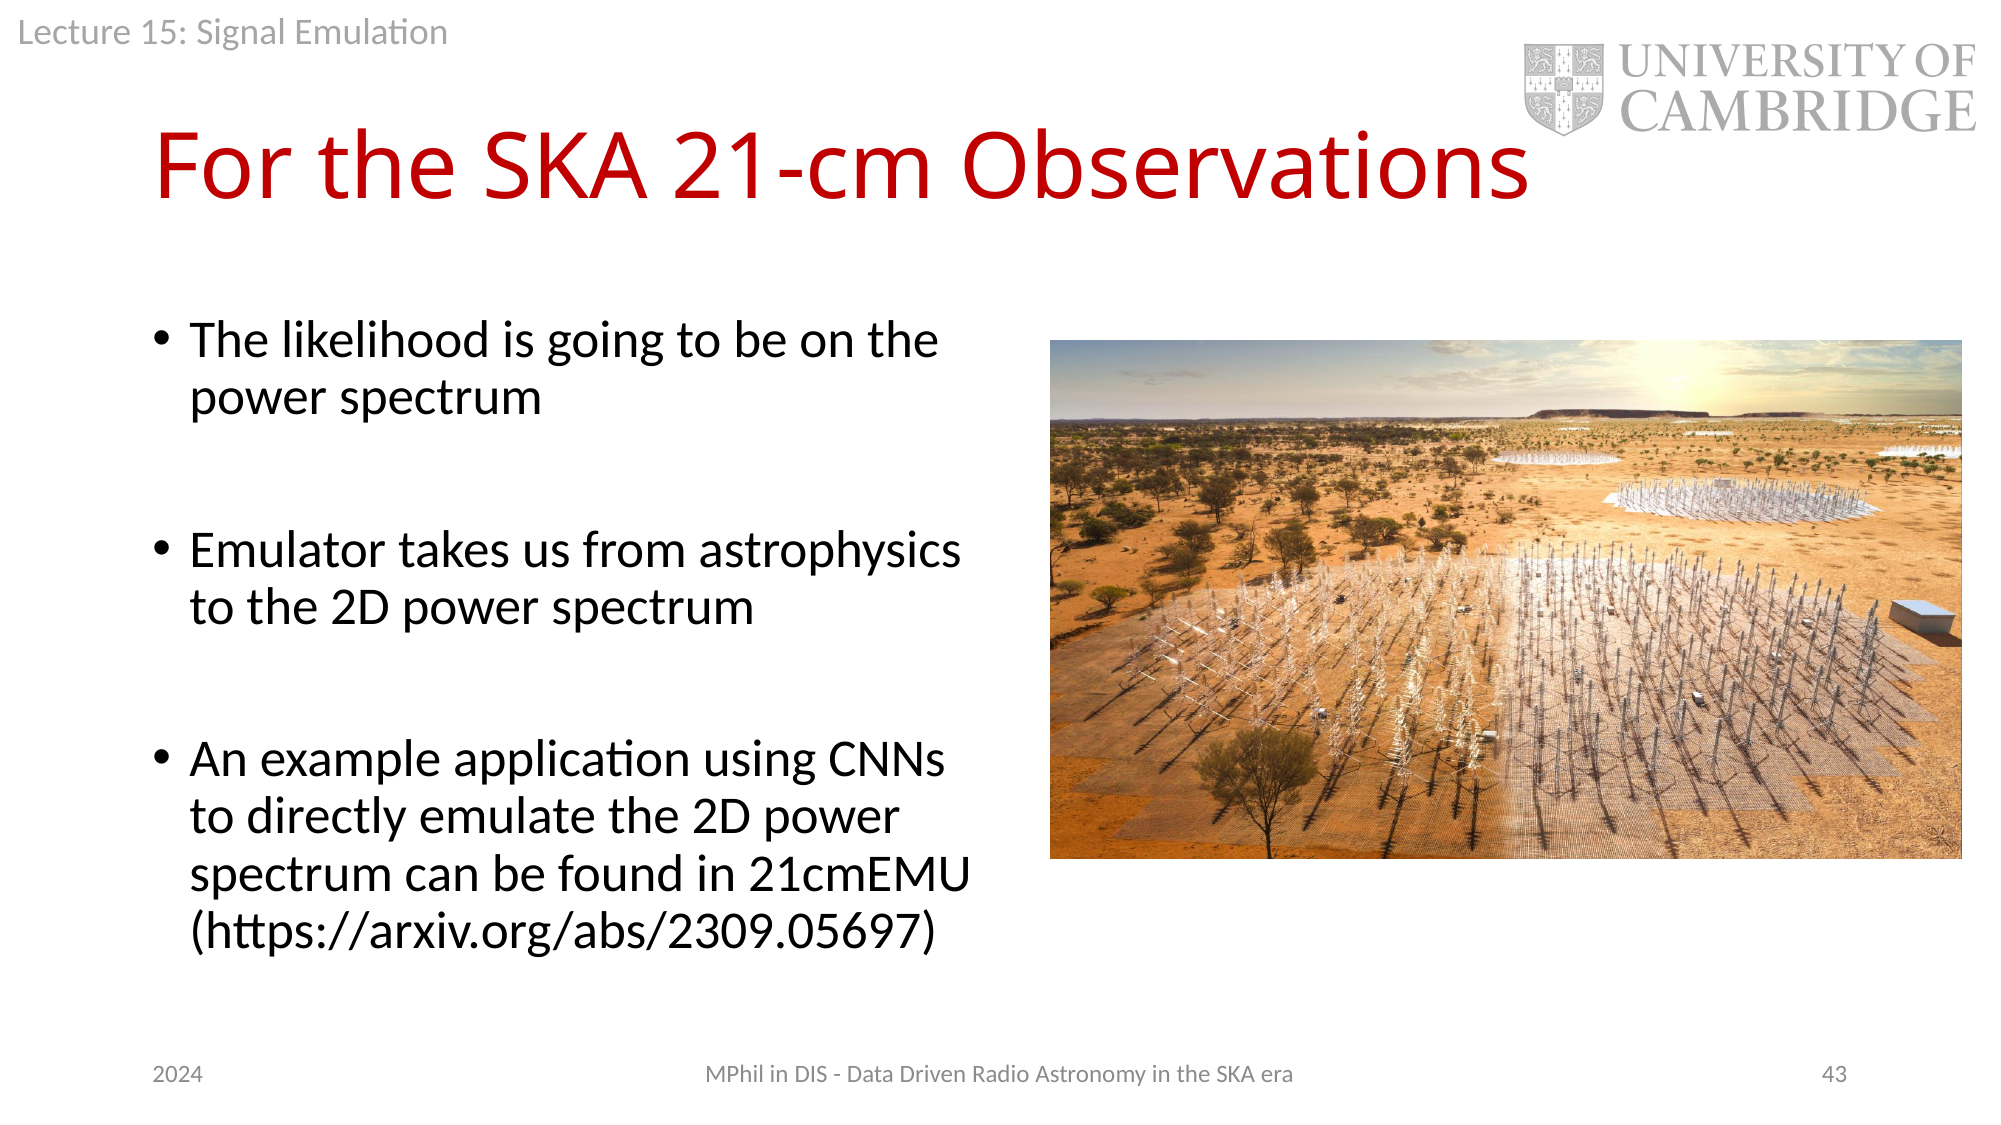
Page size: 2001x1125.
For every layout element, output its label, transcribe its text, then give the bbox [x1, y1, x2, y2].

slide_number 2024 [137, 1042, 588, 1103]
footer MPhil in DIS - Data Driven Radio Astronomy in the SKA era [662, 1042, 1338, 1103]
title For the SKA 21-cm Observations [137, 59, 1863, 278]
list The likelihood is going to be on the power spectrum Emulator takes us from astrophysics to the 2D power spectrum An example application using CNNs to directly emulate the 2D power spectrum can be found in 21cmEMU (https://arxiv.org/abs/2309.05697) [137, 304, 1000, 1008]
slide_number 43 [1412, 1042, 1863, 1103]
picture [1050, 340, 1962, 859]
